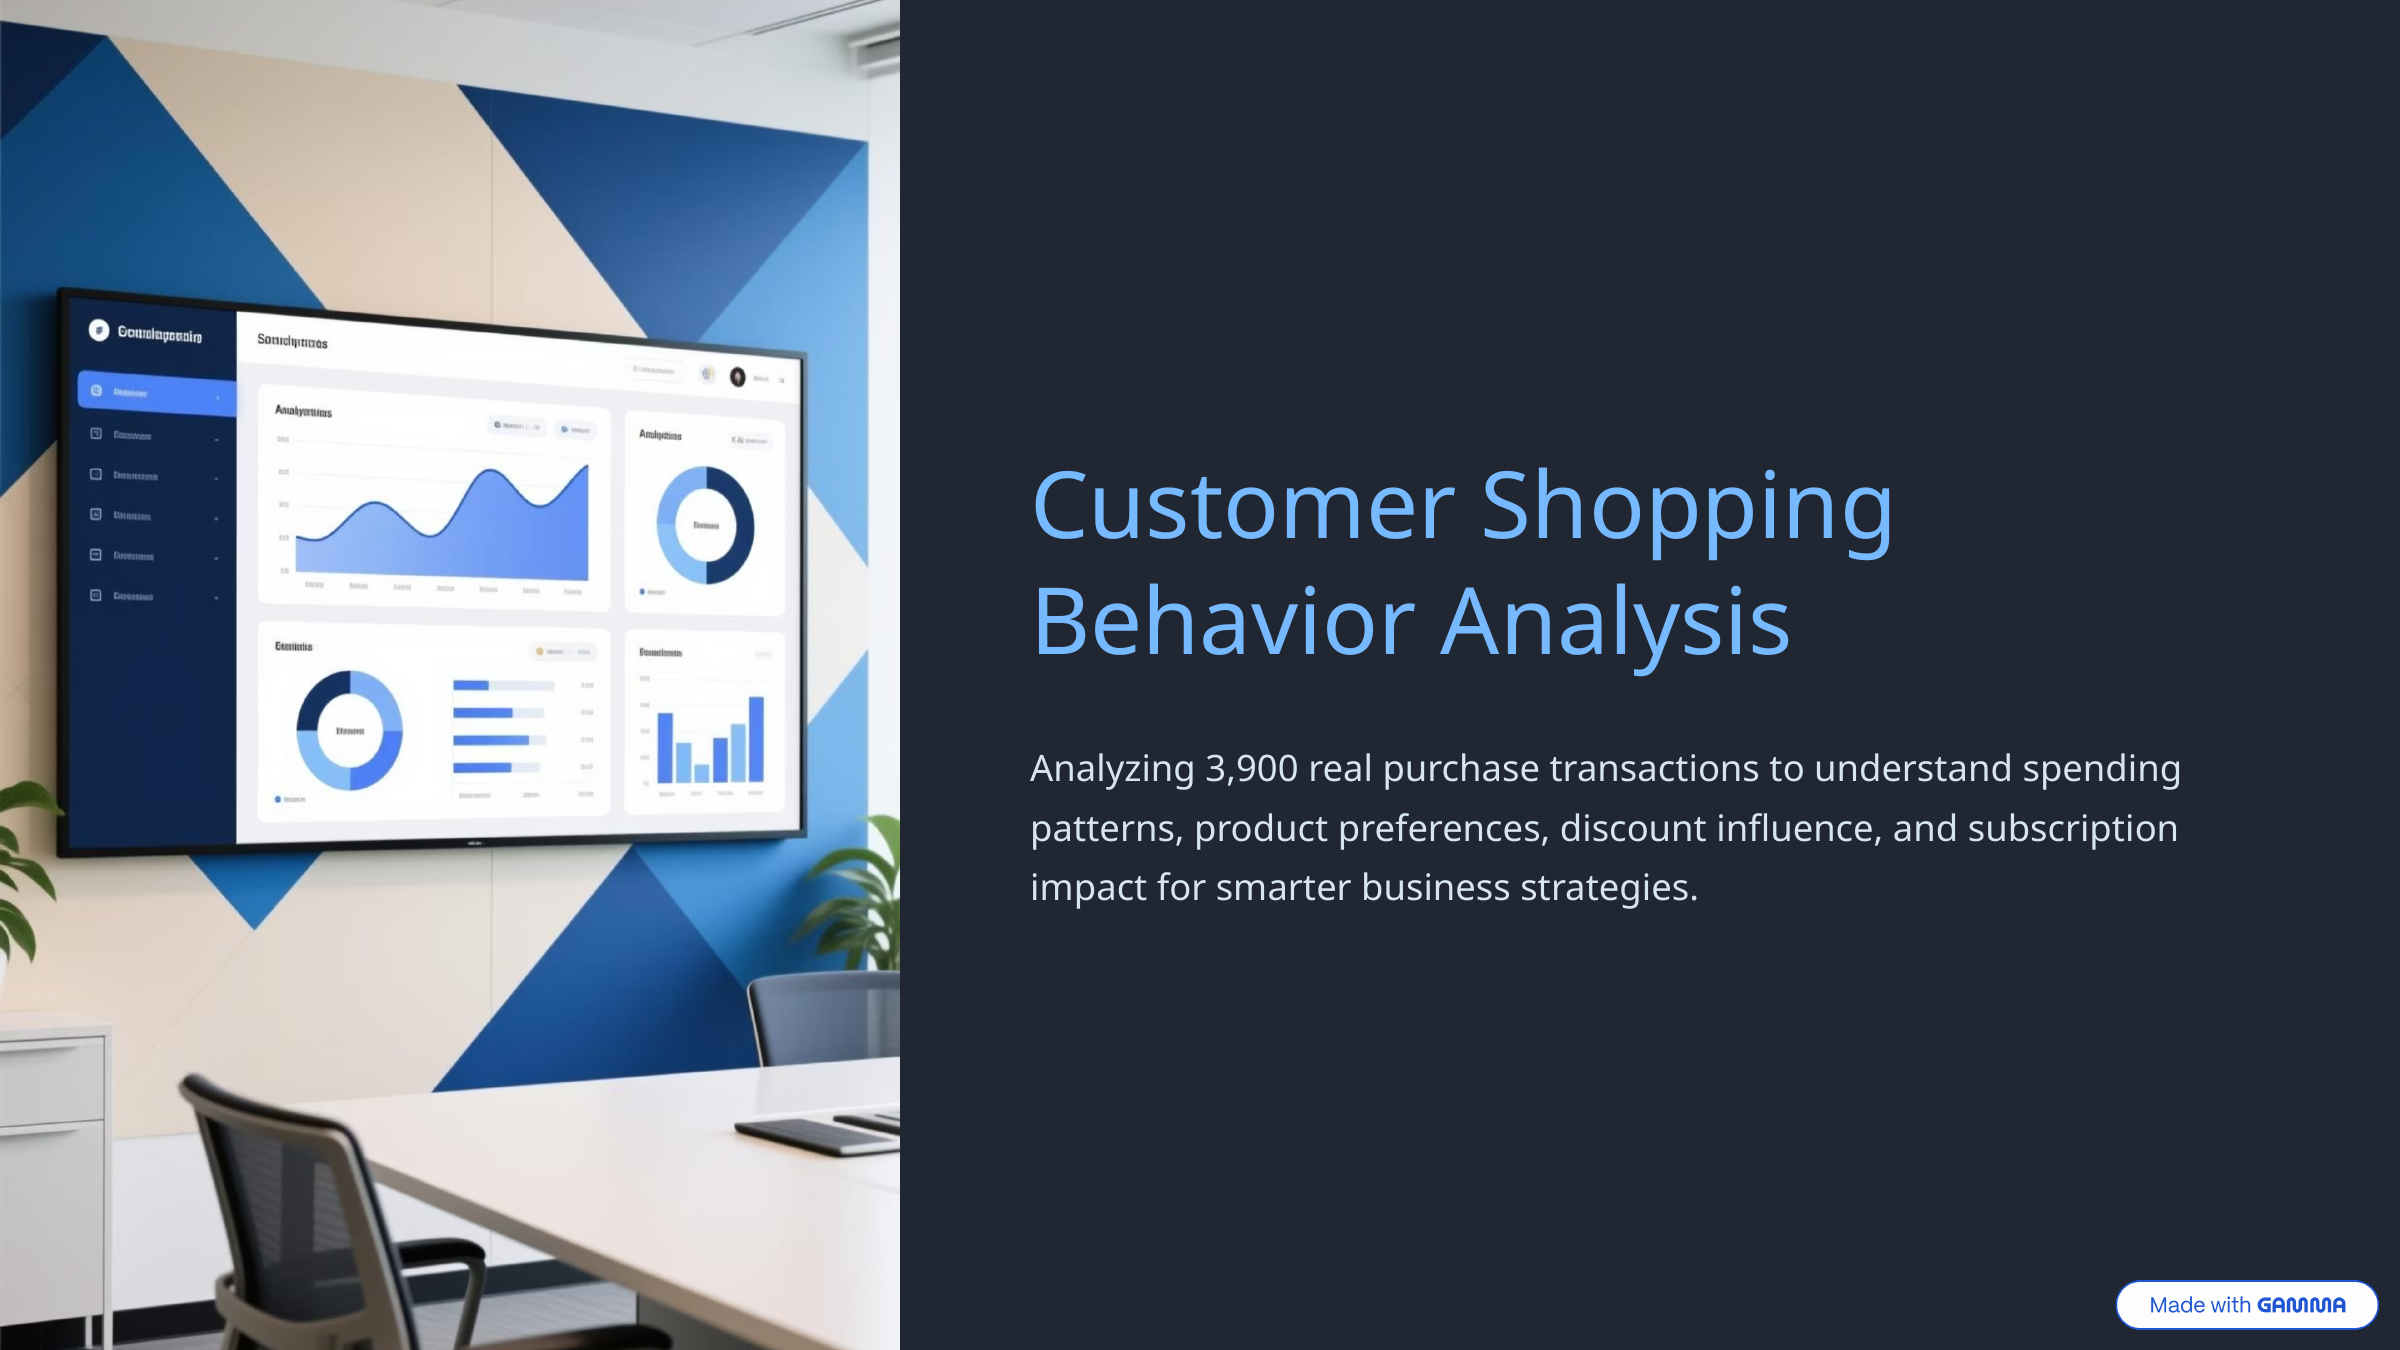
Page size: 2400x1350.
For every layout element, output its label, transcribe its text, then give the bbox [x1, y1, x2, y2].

text_box Analyzing 3,900 real purchase transactions to understand spending patterns, product preferences, discount influence, and subscription impact for smarter business strategies. [1030, 729, 2270, 909]
picture [0, 0, 900, 1350]
text_box Customer Shopping Behavior Analysis [1030, 441, 2270, 674]
picture [2106, 1271, 2389, 1339]
